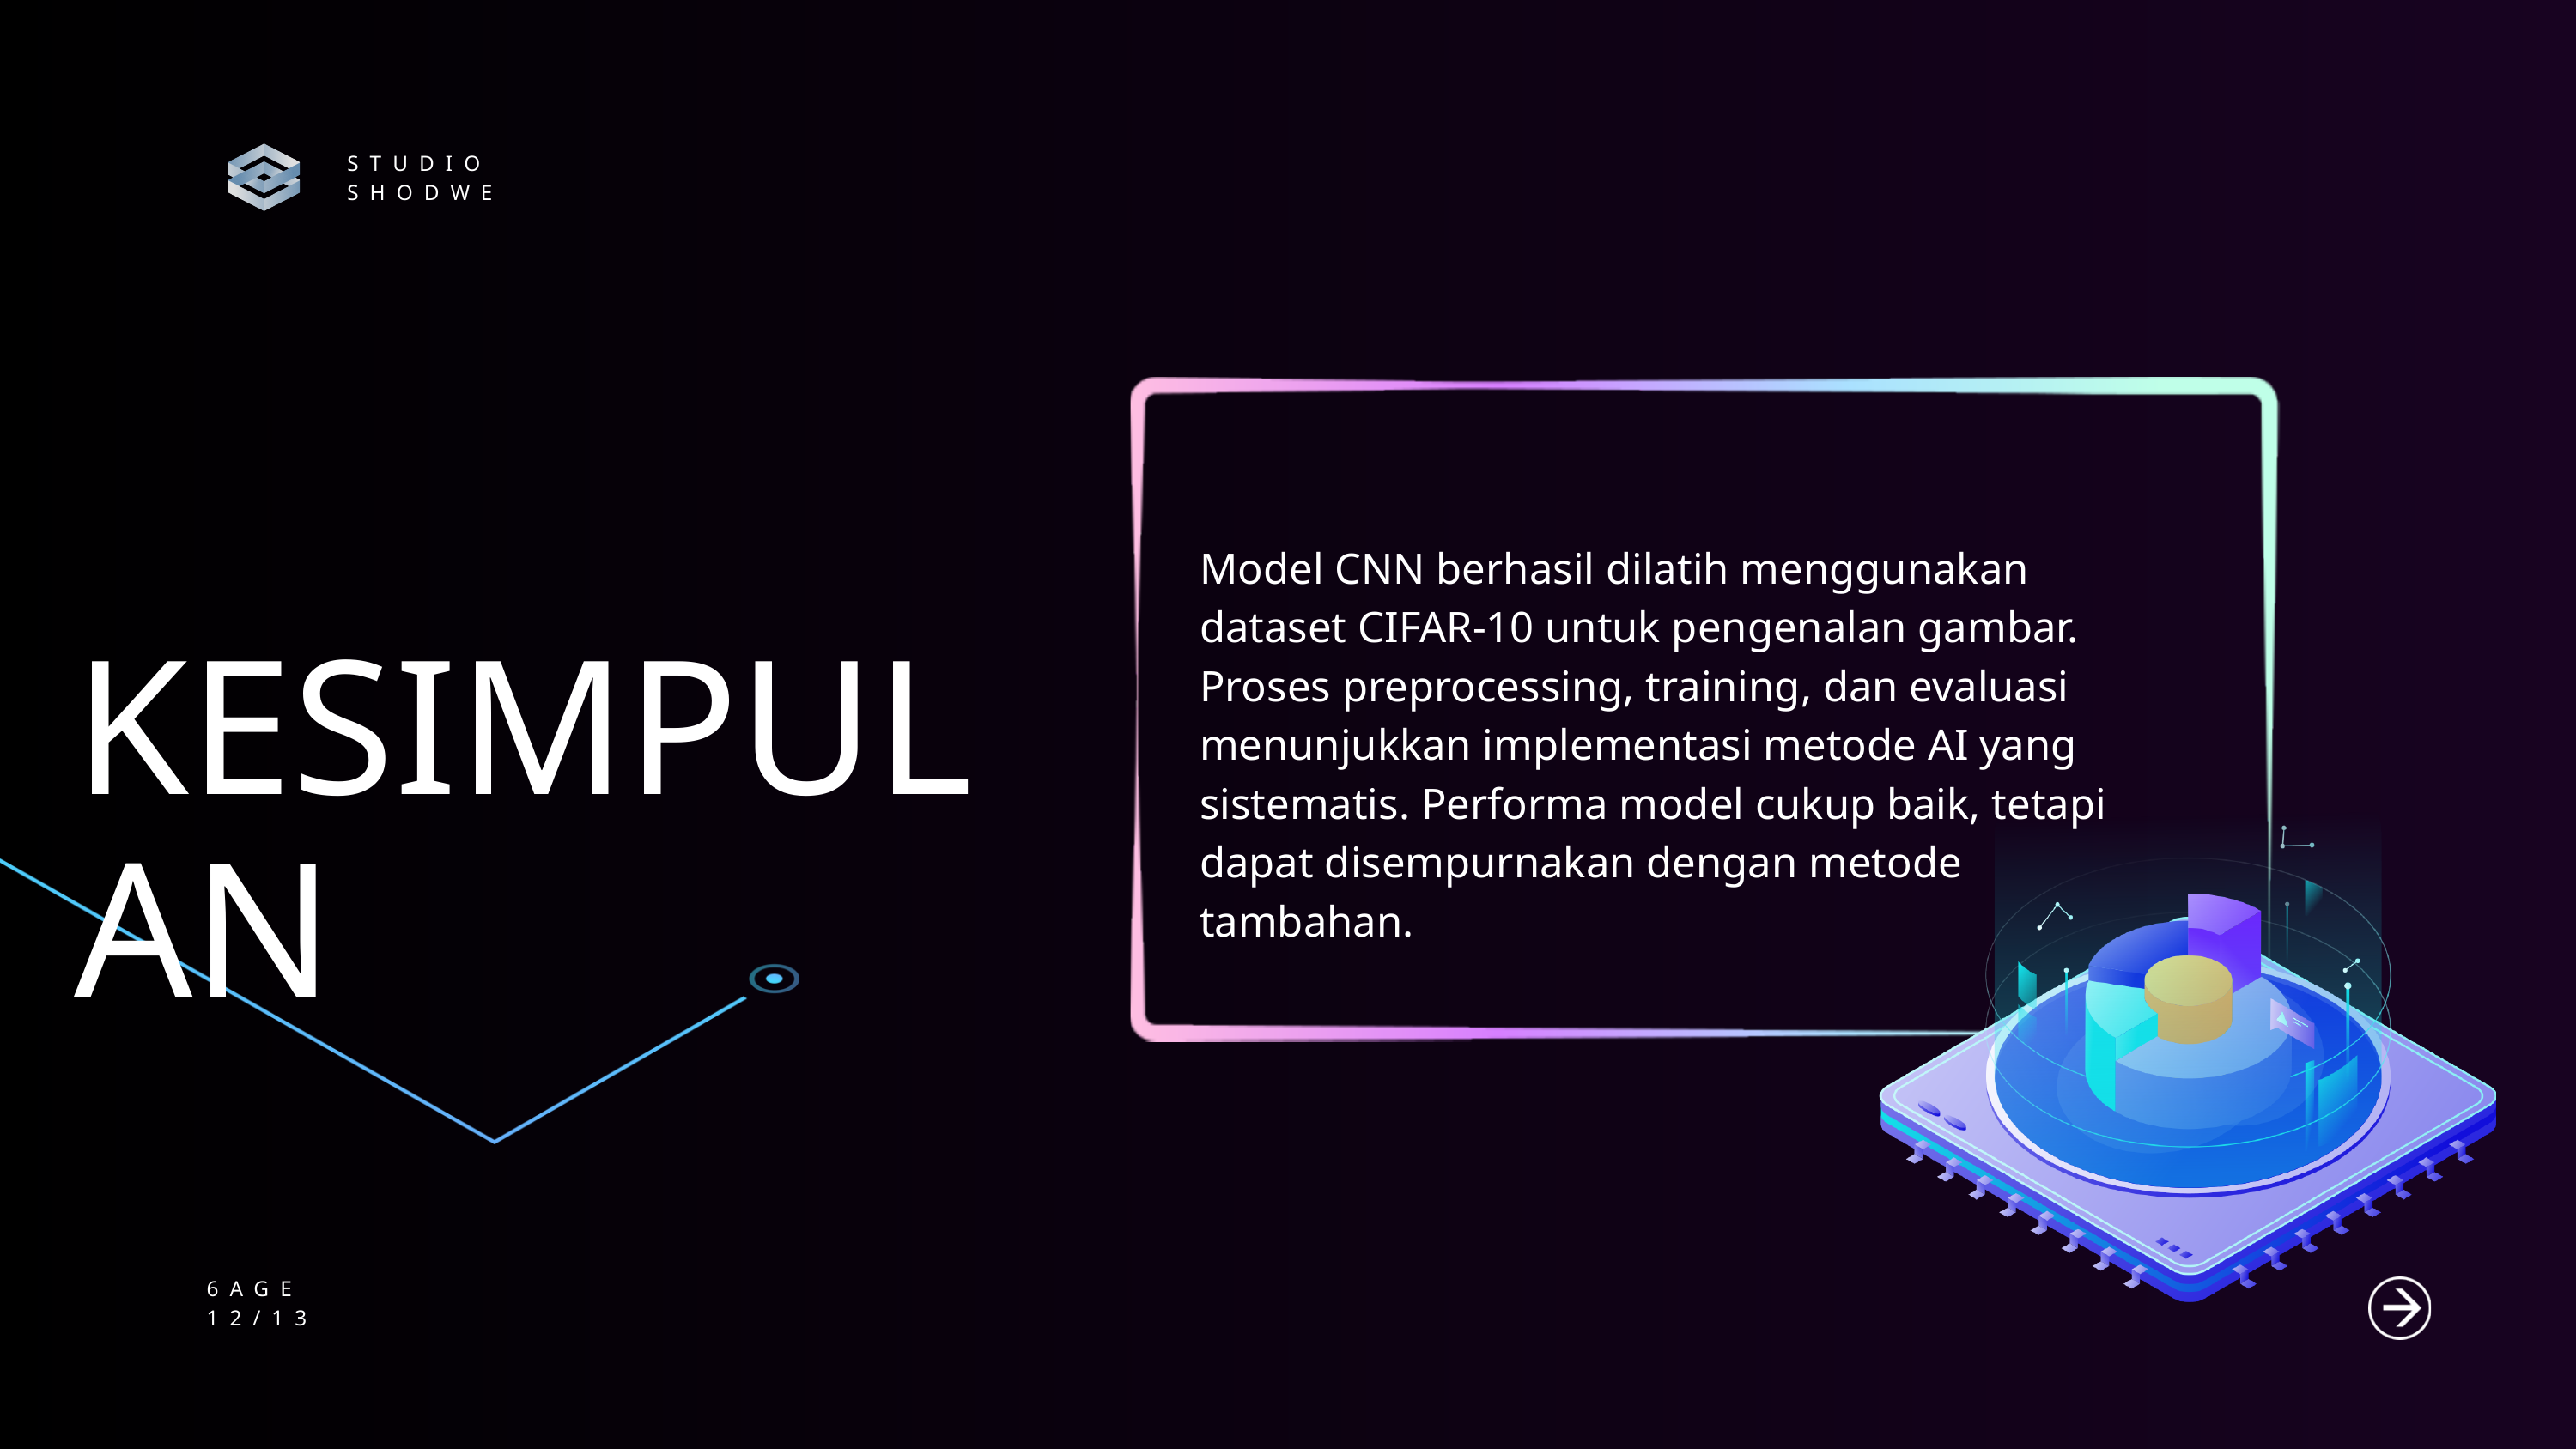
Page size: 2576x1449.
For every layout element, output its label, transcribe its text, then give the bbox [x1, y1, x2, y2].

text_box [228, 143, 301, 211]
text_box 6AGE 12/13 [206, 1271, 393, 1331]
text_box STUDIO SHODWE [347, 146, 534, 205]
text_box Model CNN berhasil dilatih menggunakan dataset CIFAR-10 untuk pengenalan gambar. Proses preprocessing, training, dan evaluasi menunjukkan implementasi metode AI yang sistematis. Performa model cukup baik, tetapi dapat disempurnakan dengan metode tambahan. [1200, 533, 2188, 945]
text_box [1130, 377, 2281, 1042]
text_box KESIMPULAN [73, 628, 994, 1034]
text_box [0, 800, 800, 1145]
text_box [2368, 1302, 2432, 1340]
text_box [1878, 722, 2496, 1302]
